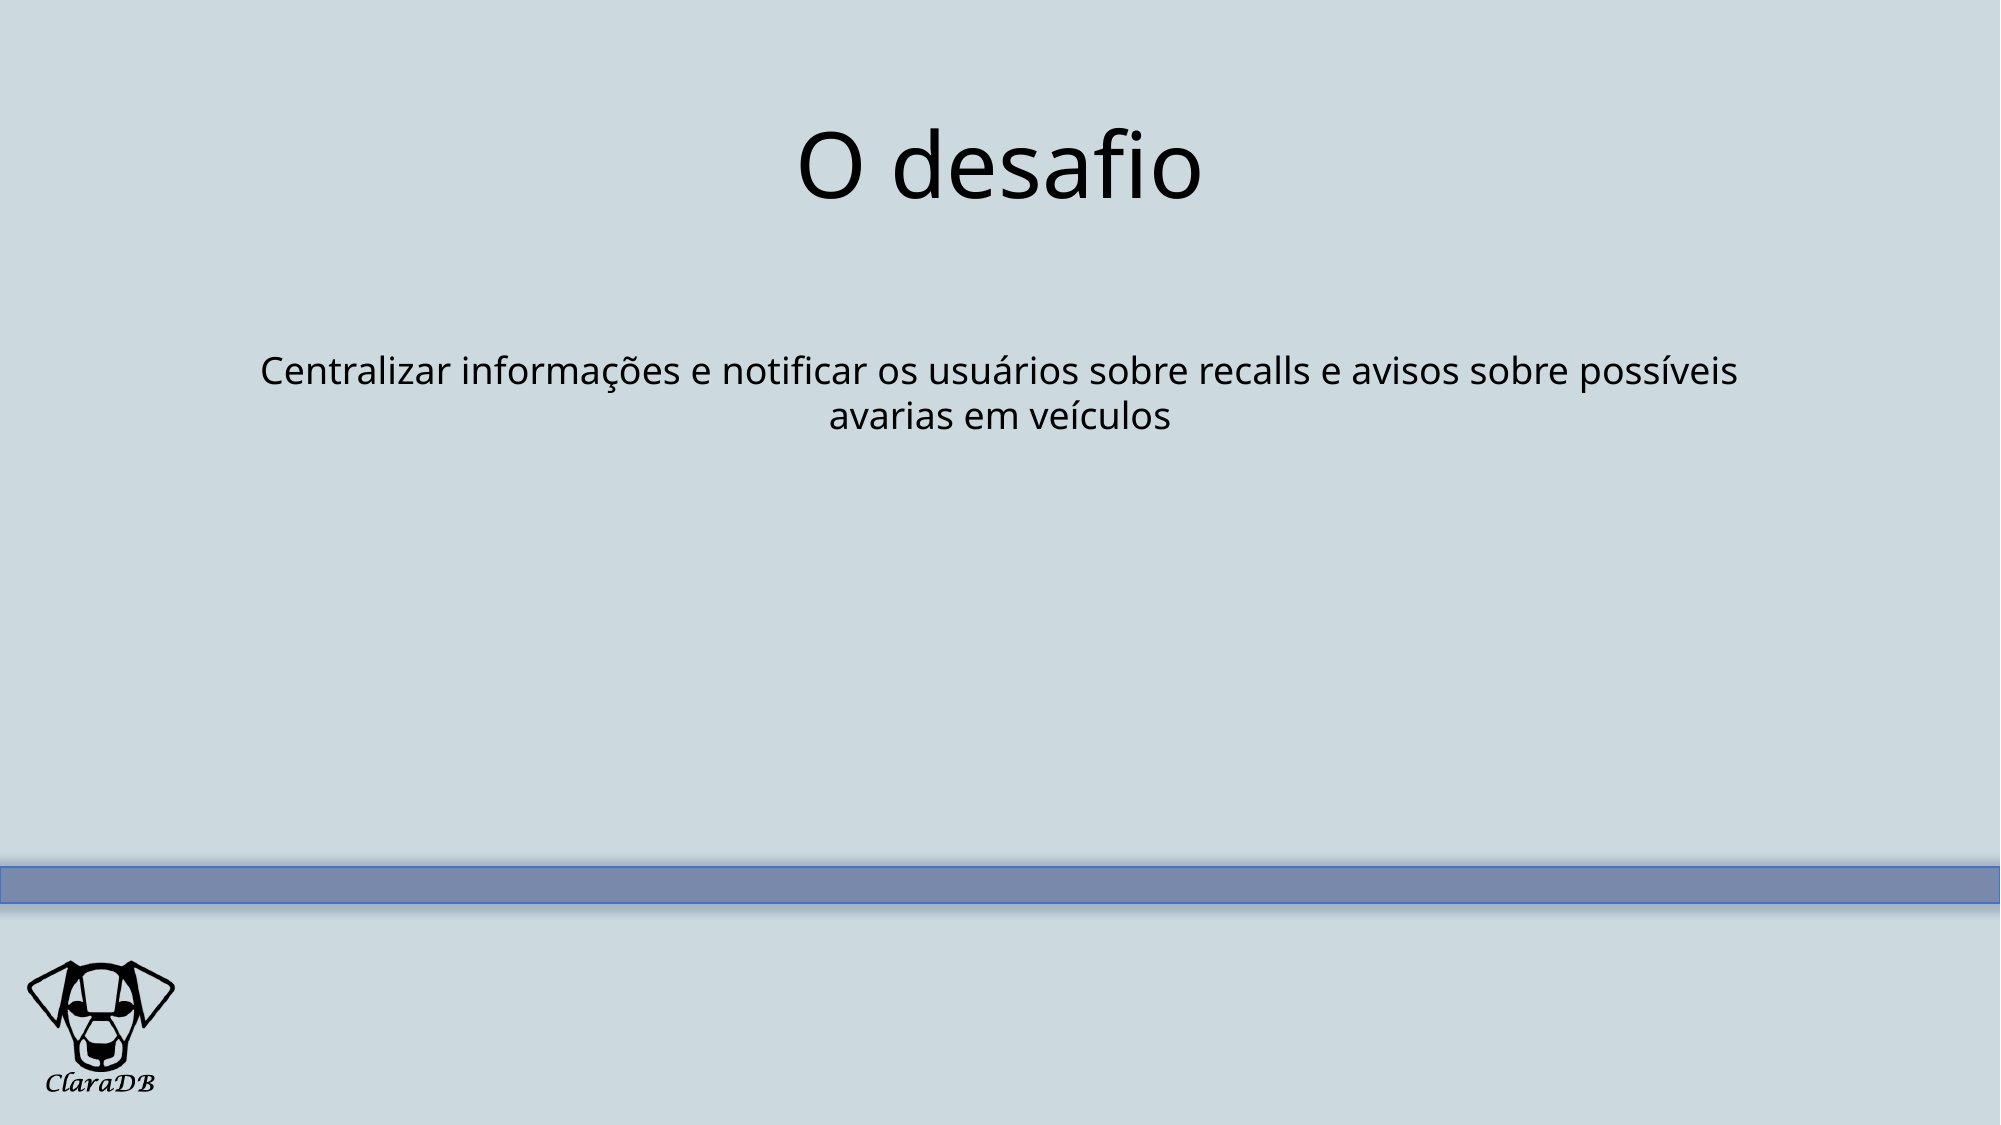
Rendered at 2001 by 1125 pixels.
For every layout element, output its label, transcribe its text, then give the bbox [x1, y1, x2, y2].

picture [22, 947, 181, 1099]
text_box [0, 866, 2000, 904]
title O desafio [137, 59, 1863, 278]
text_box Centralizar informações e notificar os usuários sobre recalls e avisos sobre possíveis avarias em veículos [208, 339, 1792, 445]
